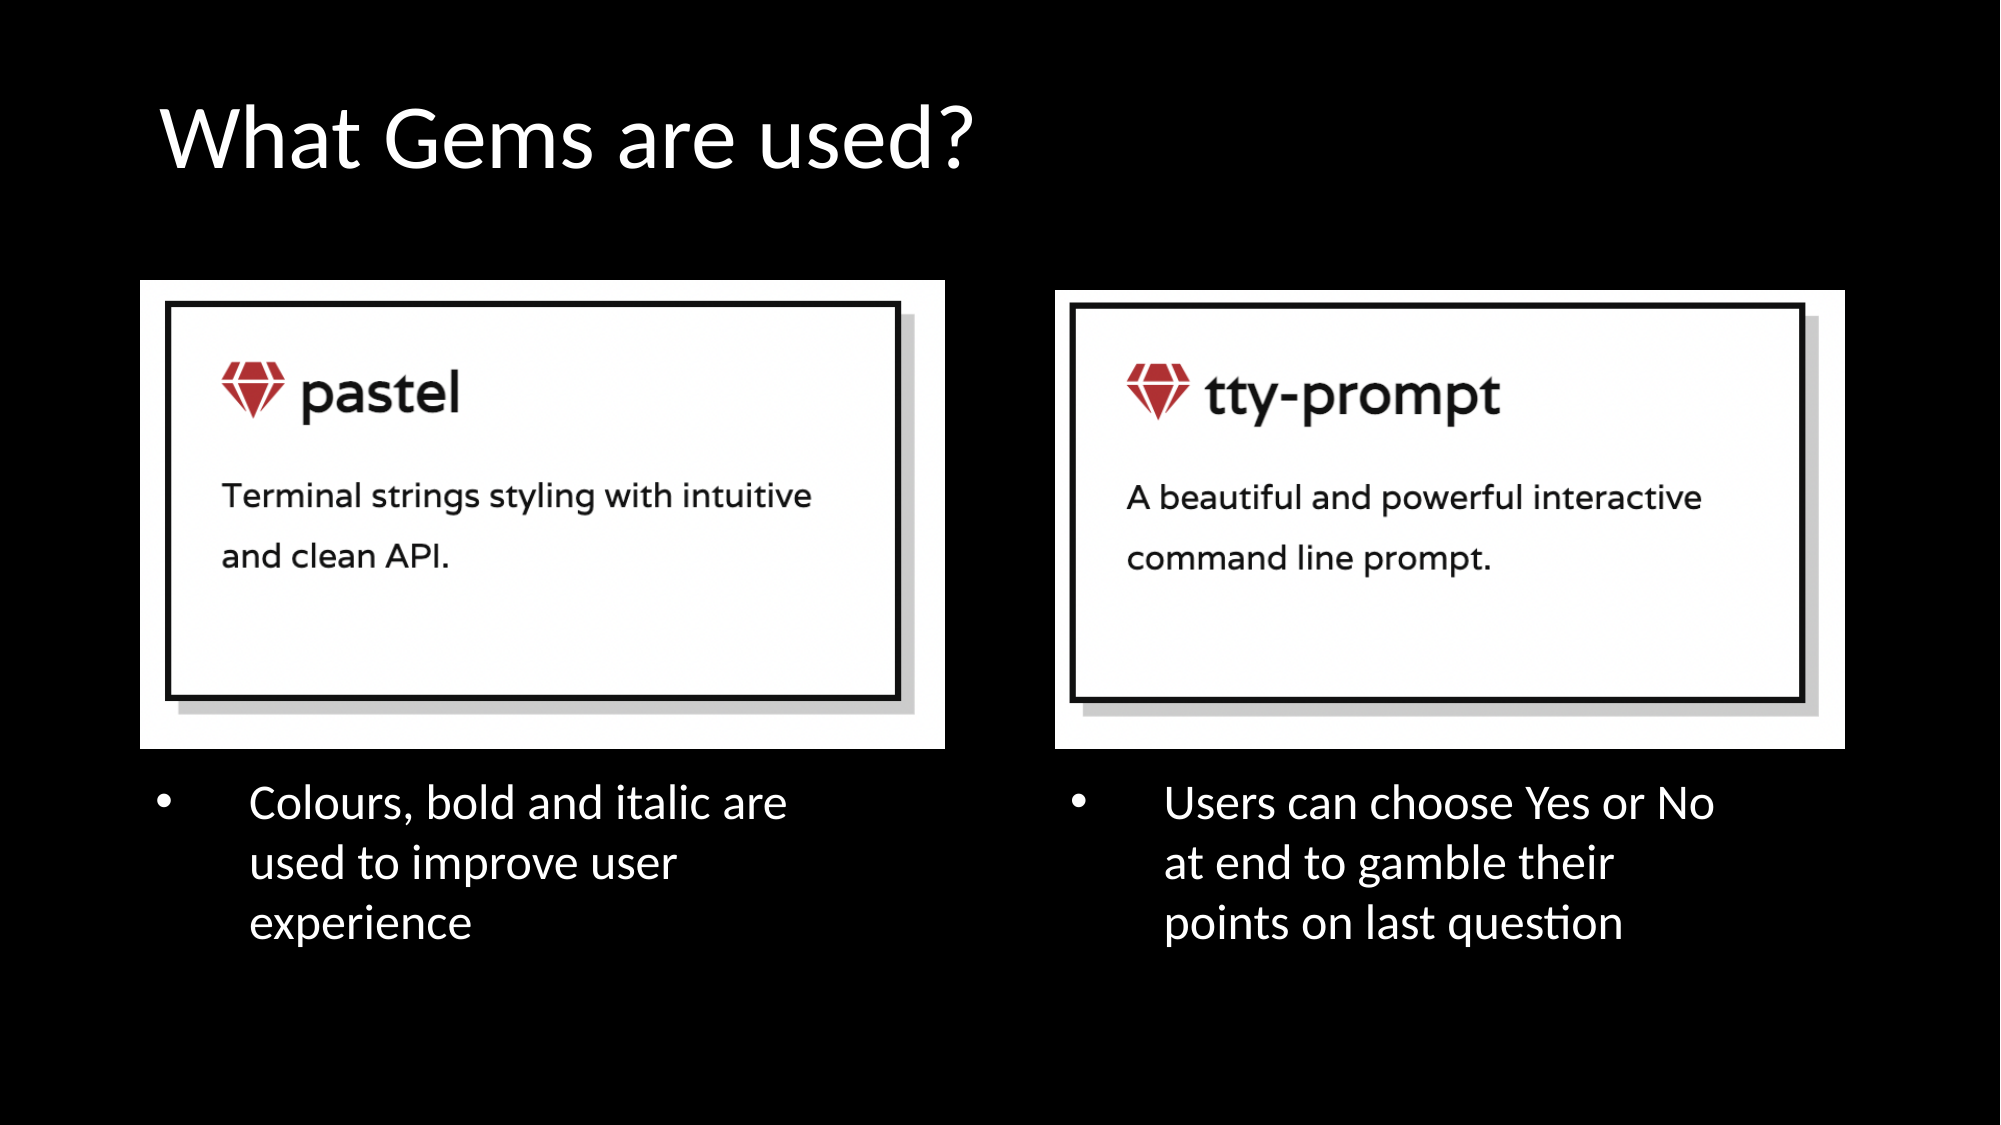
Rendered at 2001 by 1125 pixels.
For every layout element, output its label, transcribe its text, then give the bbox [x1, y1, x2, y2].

text_box What Gems are used? [144, 69, 995, 195]
text_box Colours, bold and italic are used to improve user experience [140, 762, 846, 958]
picture [1055, 290, 1845, 749]
text_box Users can choose Yes or No at end to gamble their points on last question [1055, 762, 1761, 958]
picture [140, 280, 945, 749]
